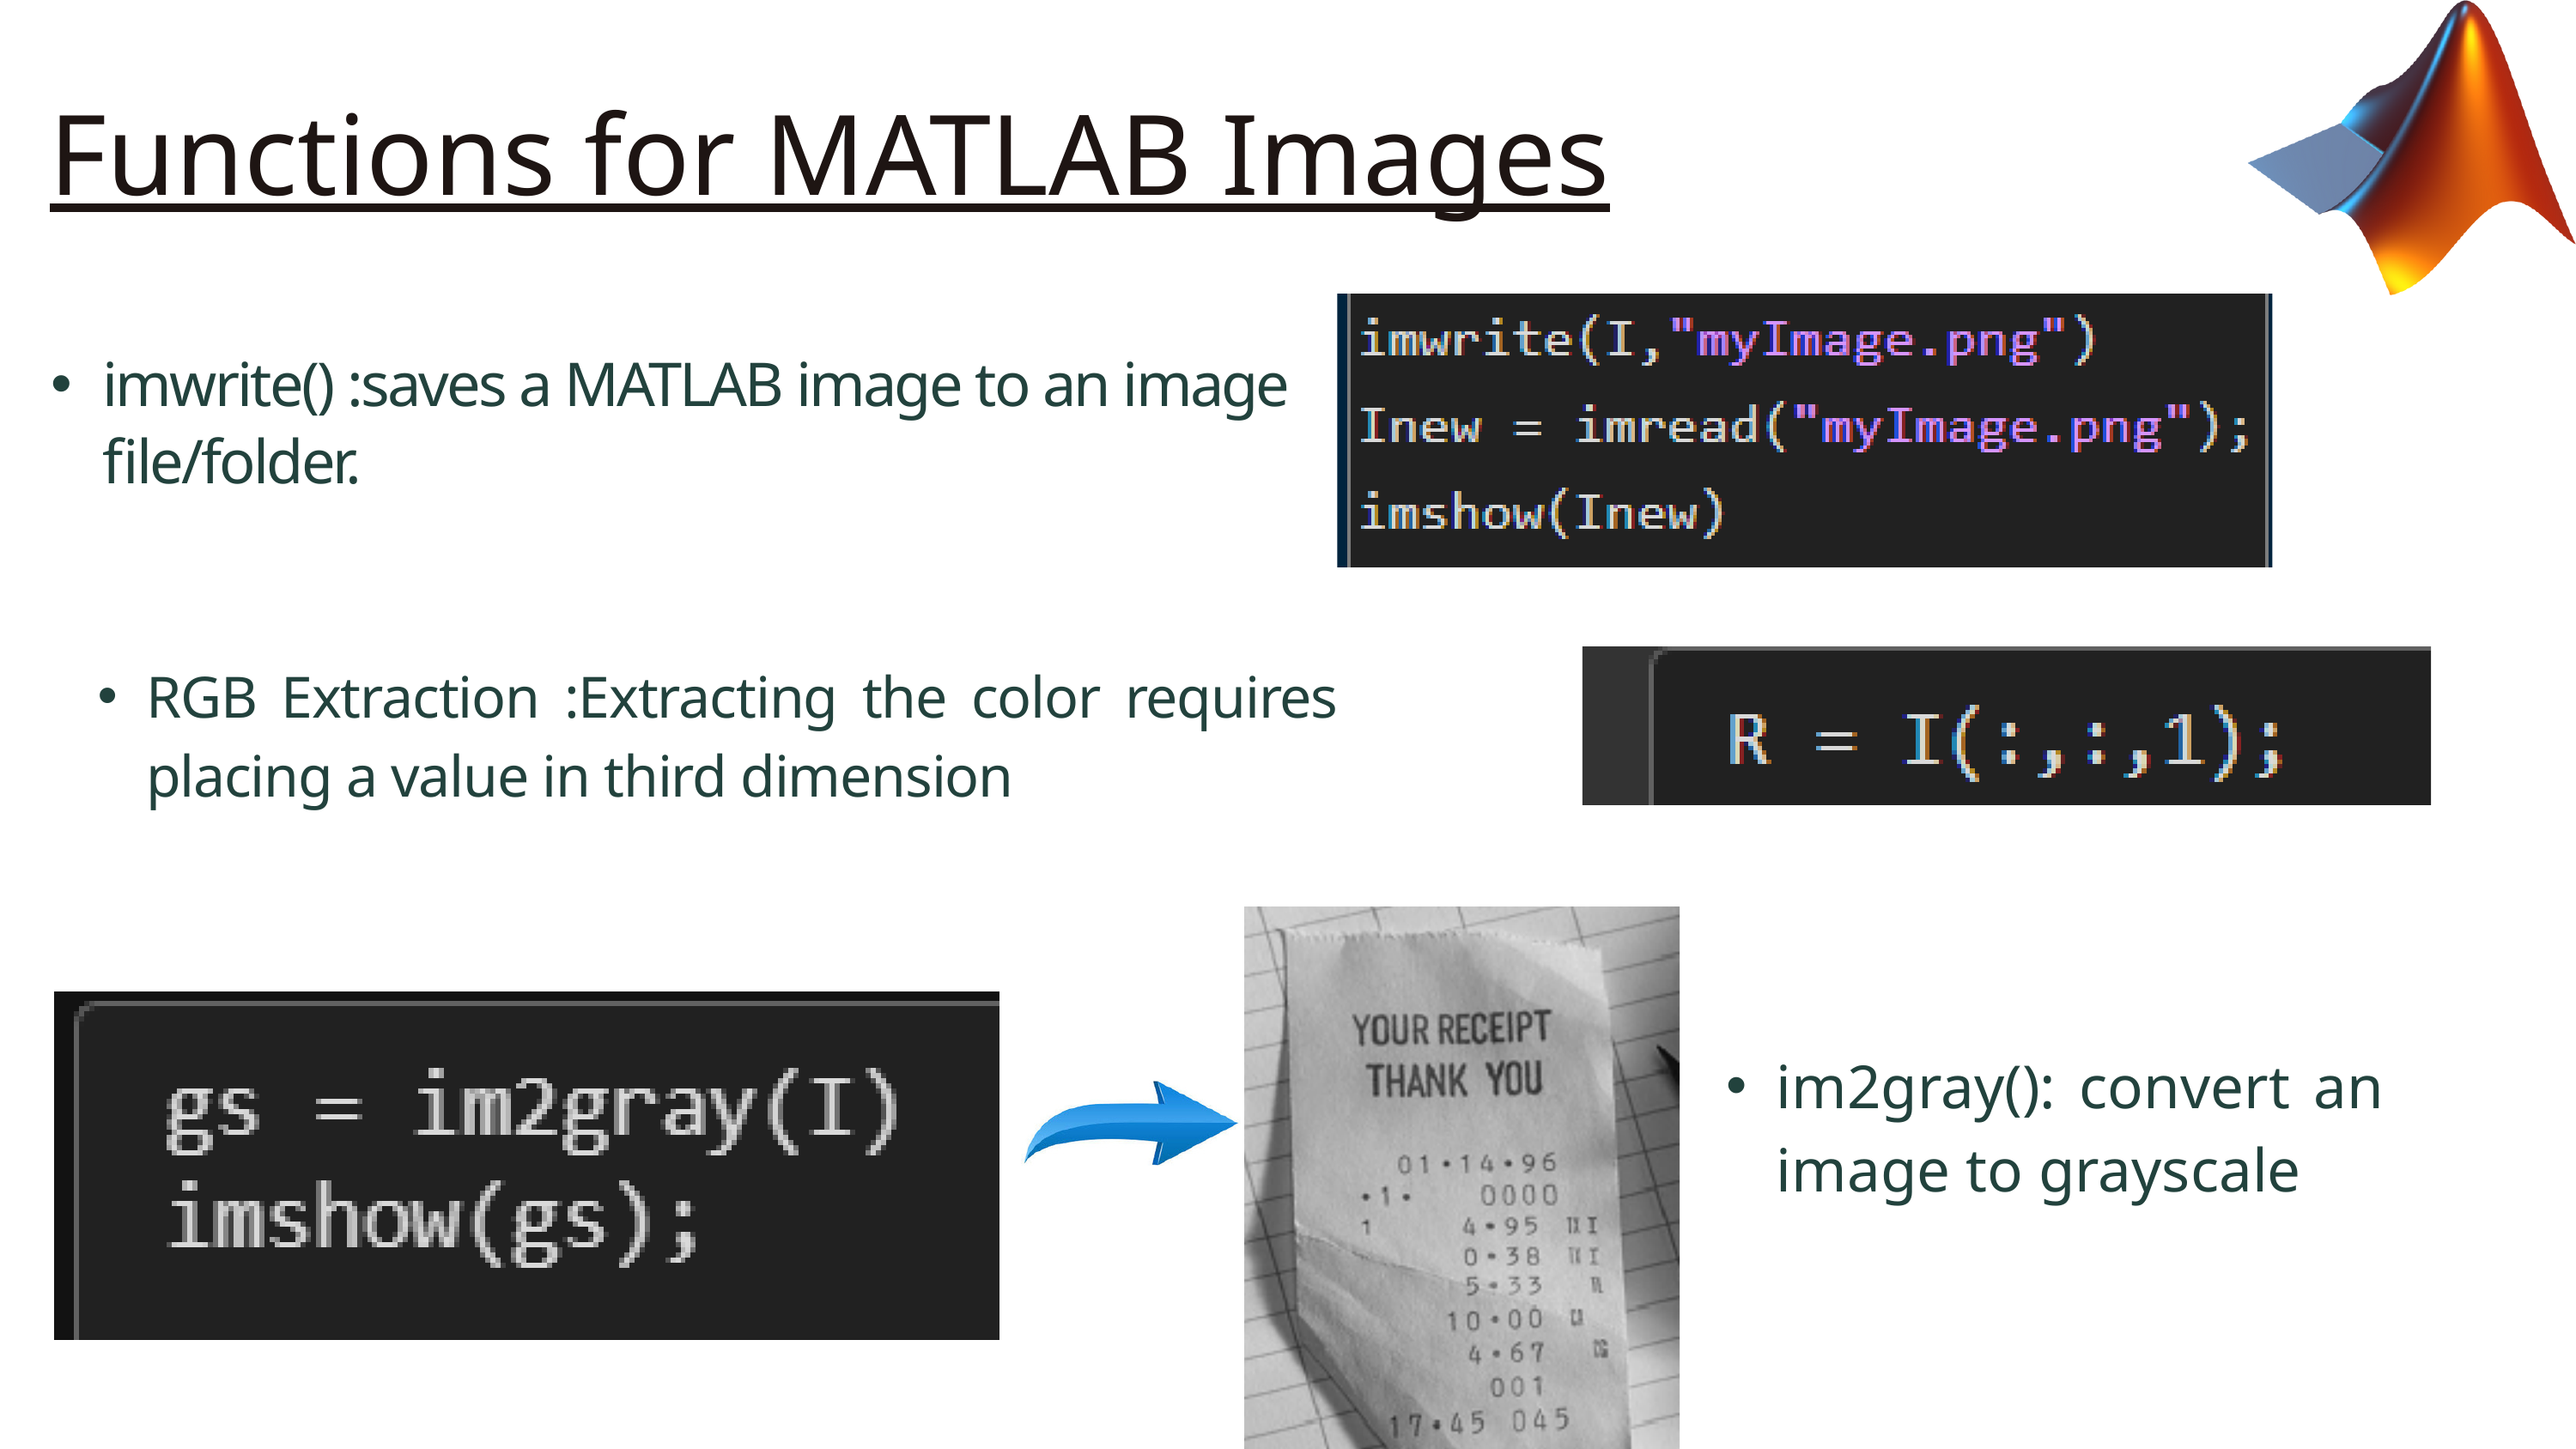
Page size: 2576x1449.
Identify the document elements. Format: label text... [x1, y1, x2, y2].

text_box imwrite() :saves a MATLAB image to an image file/folder. [0, 342, 1288, 496]
text_box im2gray(): convert an image to grayscale [1675, 1037, 2385, 1204]
text_box [2247, 0, 2576, 295]
text_box [1021, 1080, 1241, 1167]
text_box [1244, 906, 1680, 1449]
text_box [1337, 294, 2273, 567]
text_box RGB Extraction :Extracting the color requires placing a value in third dimension [49, 649, 1338, 809]
text_box [1582, 646, 2432, 805]
text_box [54, 991, 1000, 1340]
text_box Functions for MATLAB Images [49, 62, 1950, 218]
